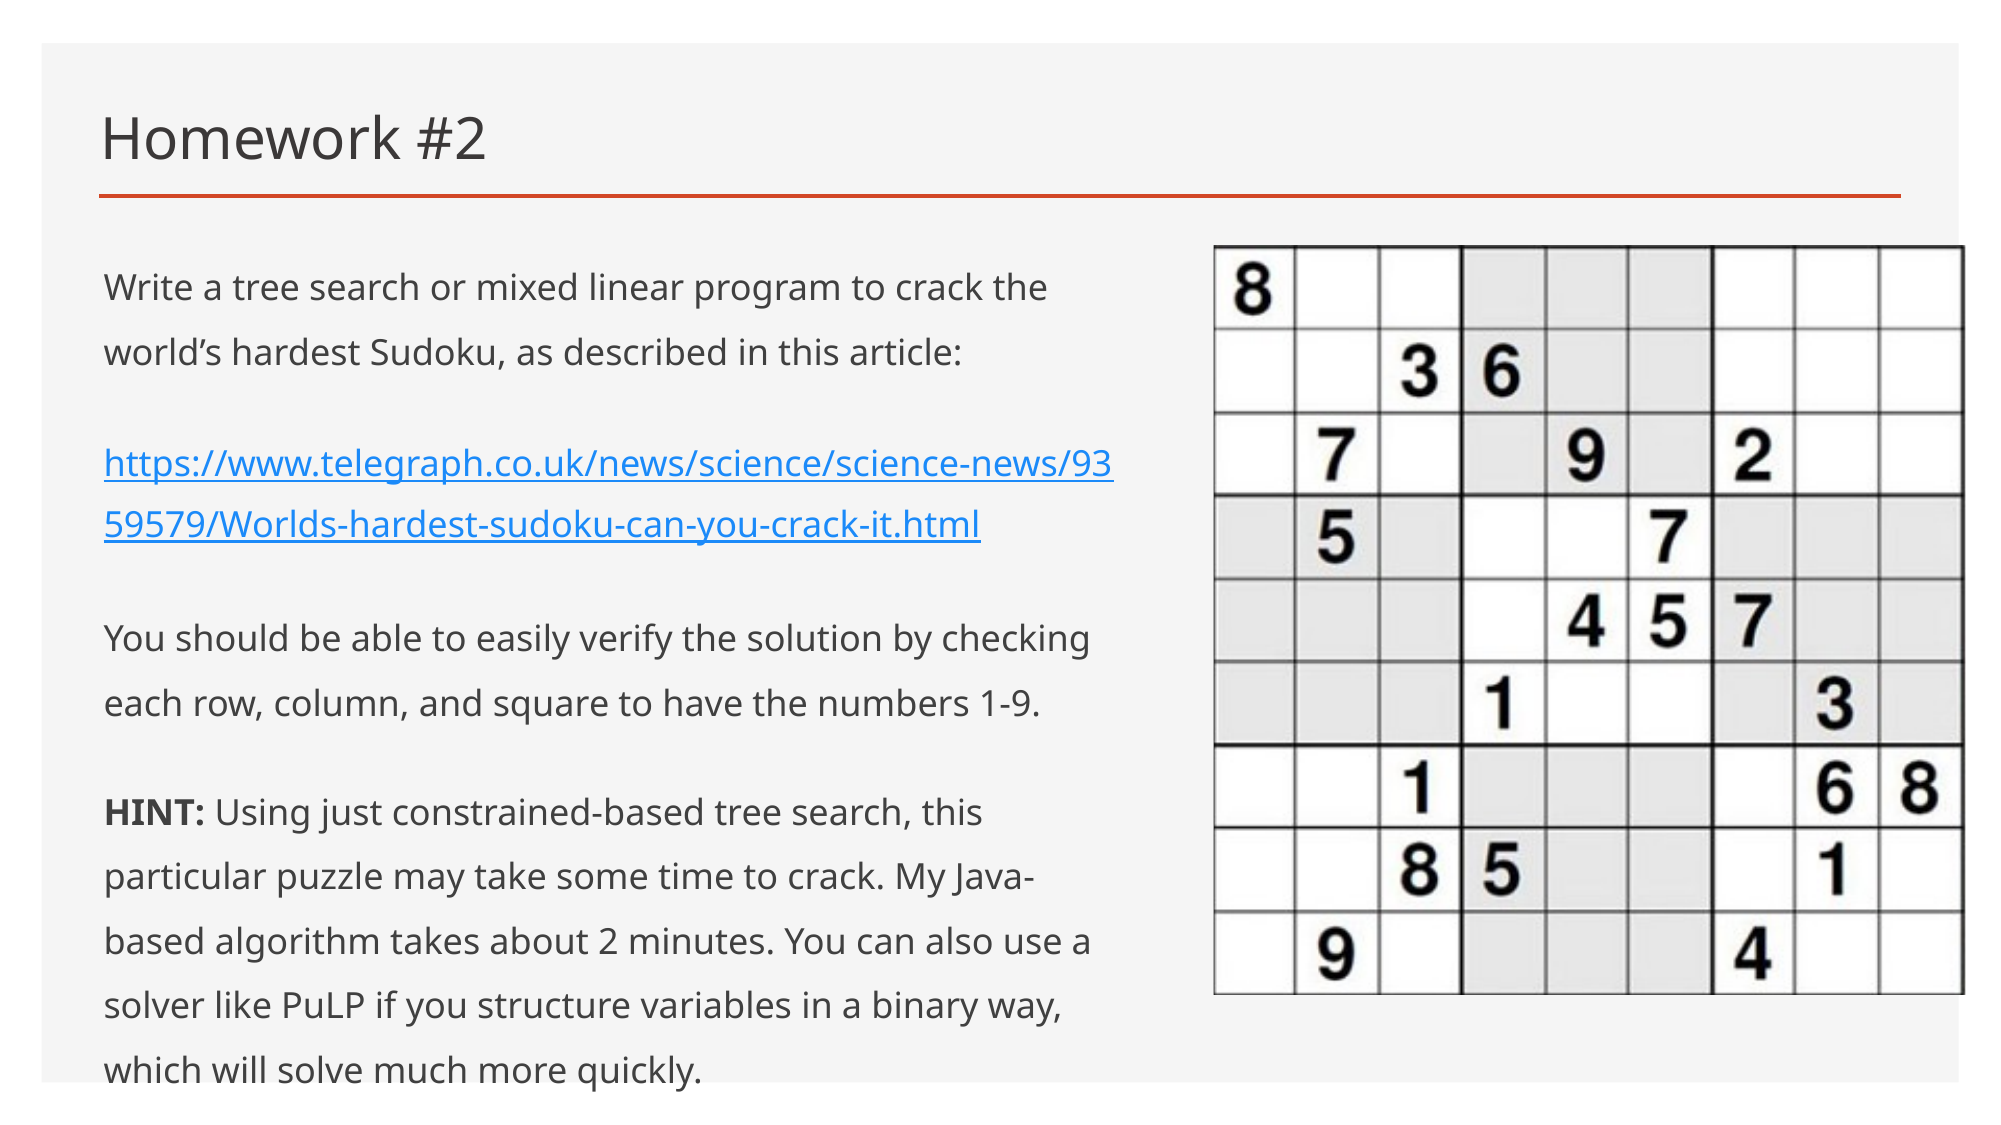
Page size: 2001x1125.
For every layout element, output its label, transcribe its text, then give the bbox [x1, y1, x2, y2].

title Homework #2 [85, 73, 1214, 179]
list Write a tree search or mixed linear program to crack the world’s hardest Sudoku, as described in this article: https://www.telegraph.co.uk/news/science/science-news/9359579/Worlds-hardest-sudoku-can-you-crack-it.html You should be able to easily verify the solution by checking each row, column, and square to have the numbers 1-9. HINT: Using just constrained-based tree search, this particular puzzle may take some time to crack. My Java-based algorithm takes about 2 minutes. You can also use a solver like PuLP if you structure variables in a binary way, which will solve much more quickly. [88, 235, 1146, 1052]
picture [1213, 245, 1966, 995]
